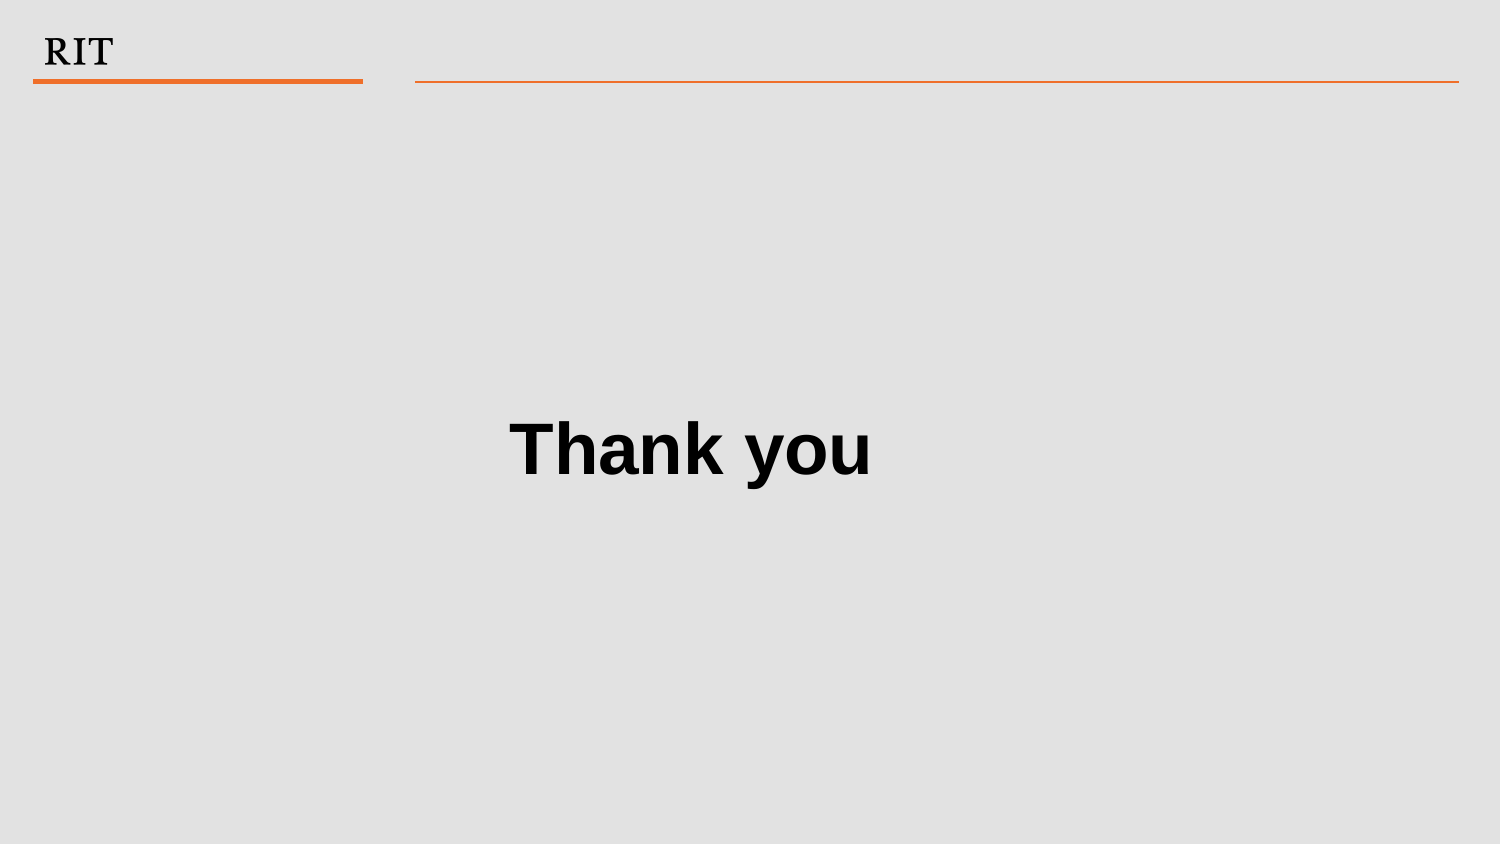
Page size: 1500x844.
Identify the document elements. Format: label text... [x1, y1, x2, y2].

picture [0, 0, 1500, 844]
list Thank you [494, 394, 1006, 473]
